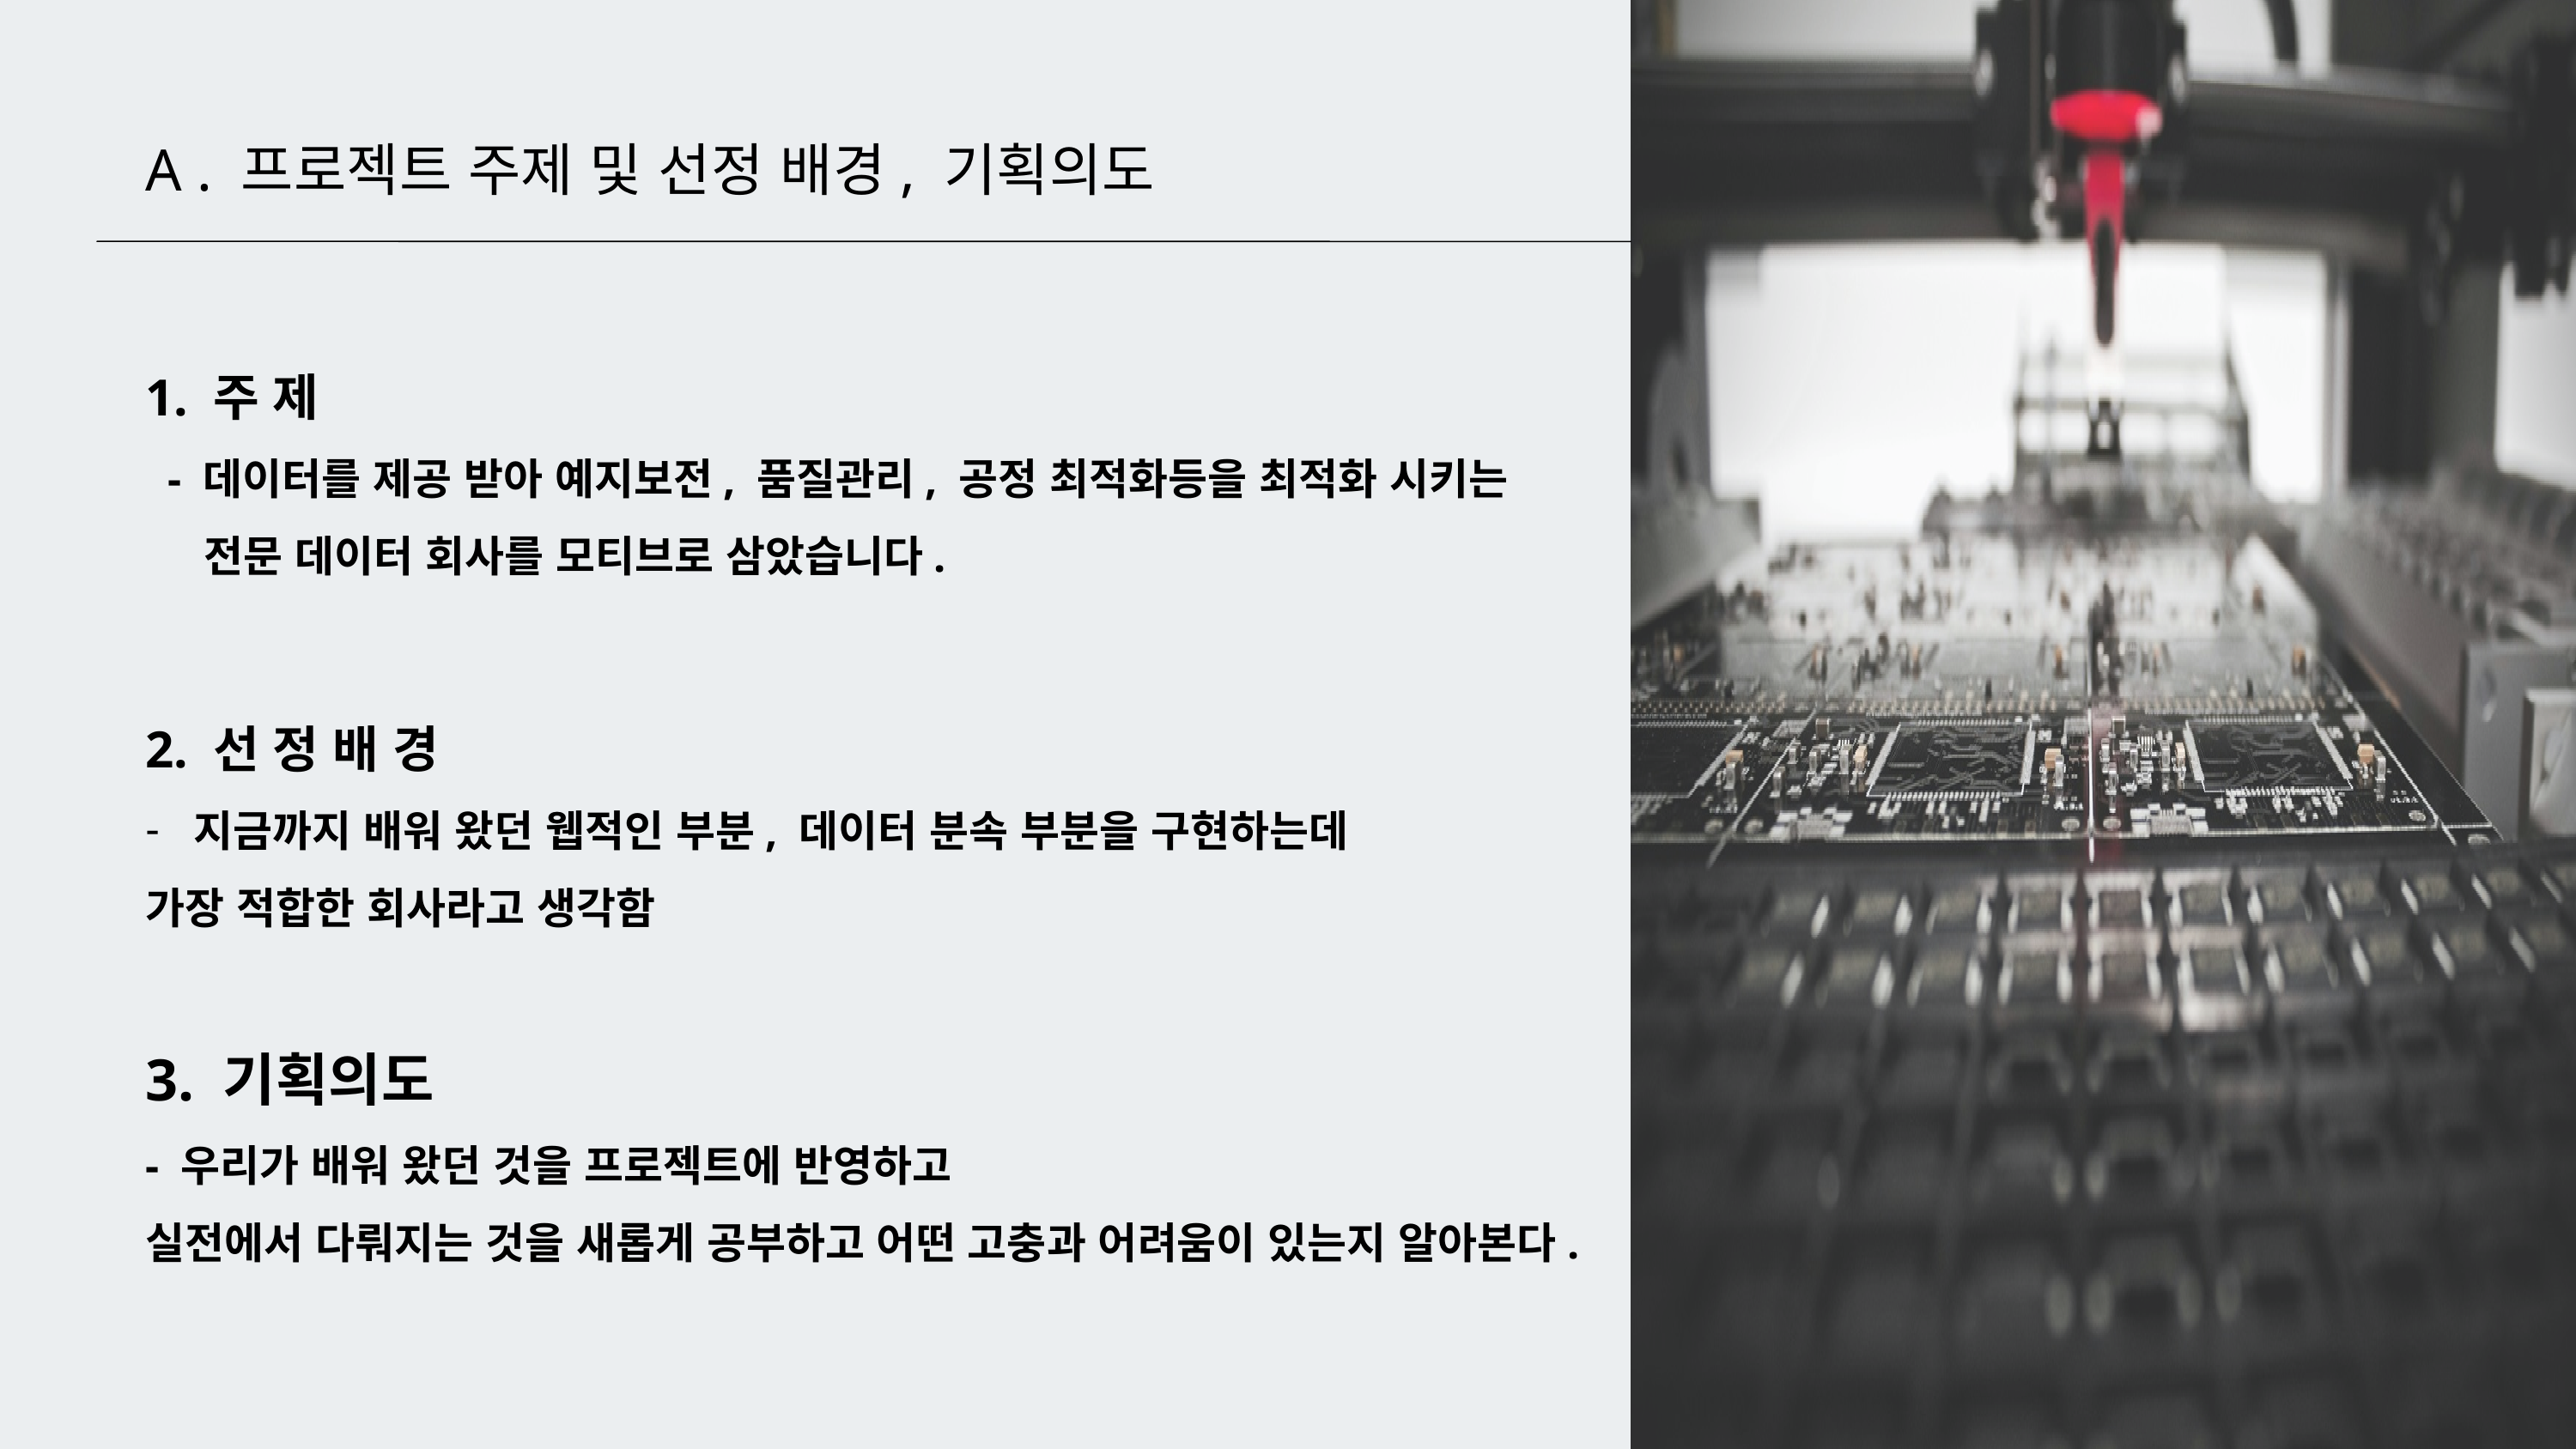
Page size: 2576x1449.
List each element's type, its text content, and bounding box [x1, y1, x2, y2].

text_box A . 프로젝트 주제 및 선정 배경, 기획의도 [145, 126, 1192, 203]
text_box 1. 주 제 - 데이터를 제공 받아 예지보전, 품질관리, 공정 최적화등을 최적화 시키는 전문 데이터 회사를 모티브로 삼았습니다. 2. 선 정 배 경 지금까지 배워 왔던 웹적인 부분, 데이터 분속 부분을 구현하는데 가장 적합한 회사라고 생각함 3. 기획의도 - 우리가 배워 왔던 것을 프로젝트에 반영하고 실전에서 다뤄지는 것을 새롭게 공부하고 어떤 고충과 어려움이 있는지 알아본다. [118, 306, 1583, 1268]
picture [1631, 0, 2576, 1449]
